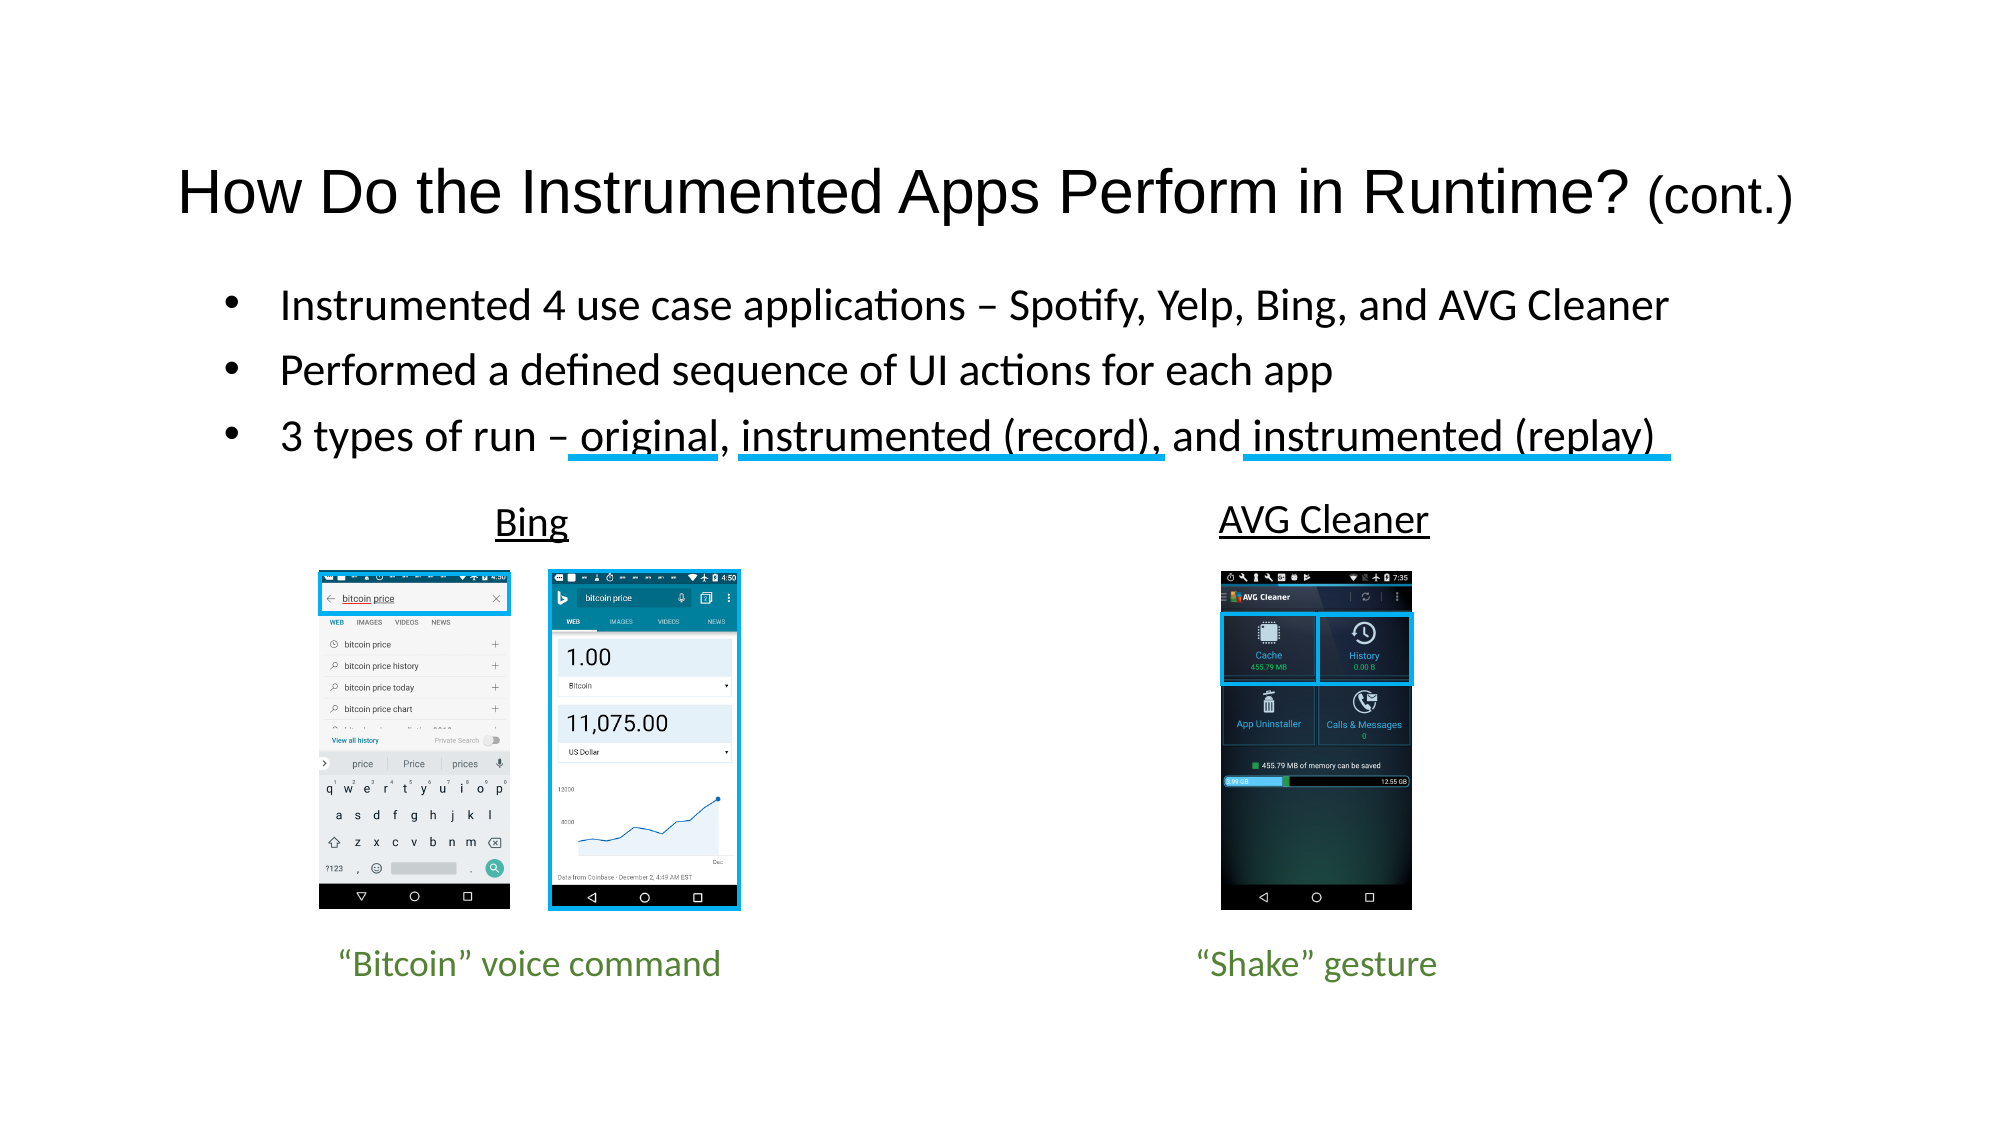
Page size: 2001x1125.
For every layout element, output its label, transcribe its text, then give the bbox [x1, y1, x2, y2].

picture [1221, 571, 1412, 611]
picture [555, 575, 563, 580]
text_box AVG Cleaner [1203, 484, 1445, 550]
text_box How Do the Instrumented Apps Perform in Runtime? (cont.) [162, 84, 1888, 303]
text_box “Bitcoin” voice command [322, 931, 737, 992]
picture [553, 630, 736, 905]
picture [1221, 687, 1412, 910]
text_box Instrumented 4 use case applications – Spotify, Yelp, Bing, and AVG Cleaner Performed a defined sequence of UI actions for each app 3 types of run – original, instrumented (record), and instrumented (replay) [134, 266, 1773, 468]
picture [1225, 617, 1315, 681]
text_box “Shake” gesture [1179, 931, 1453, 992]
picture [323, 583, 506, 610]
picture [558, 592, 567, 604]
text_box Bing [480, 487, 584, 553]
picture [568, 574, 575, 581]
picture [1321, 618, 1408, 681]
picture [319, 617, 510, 909]
